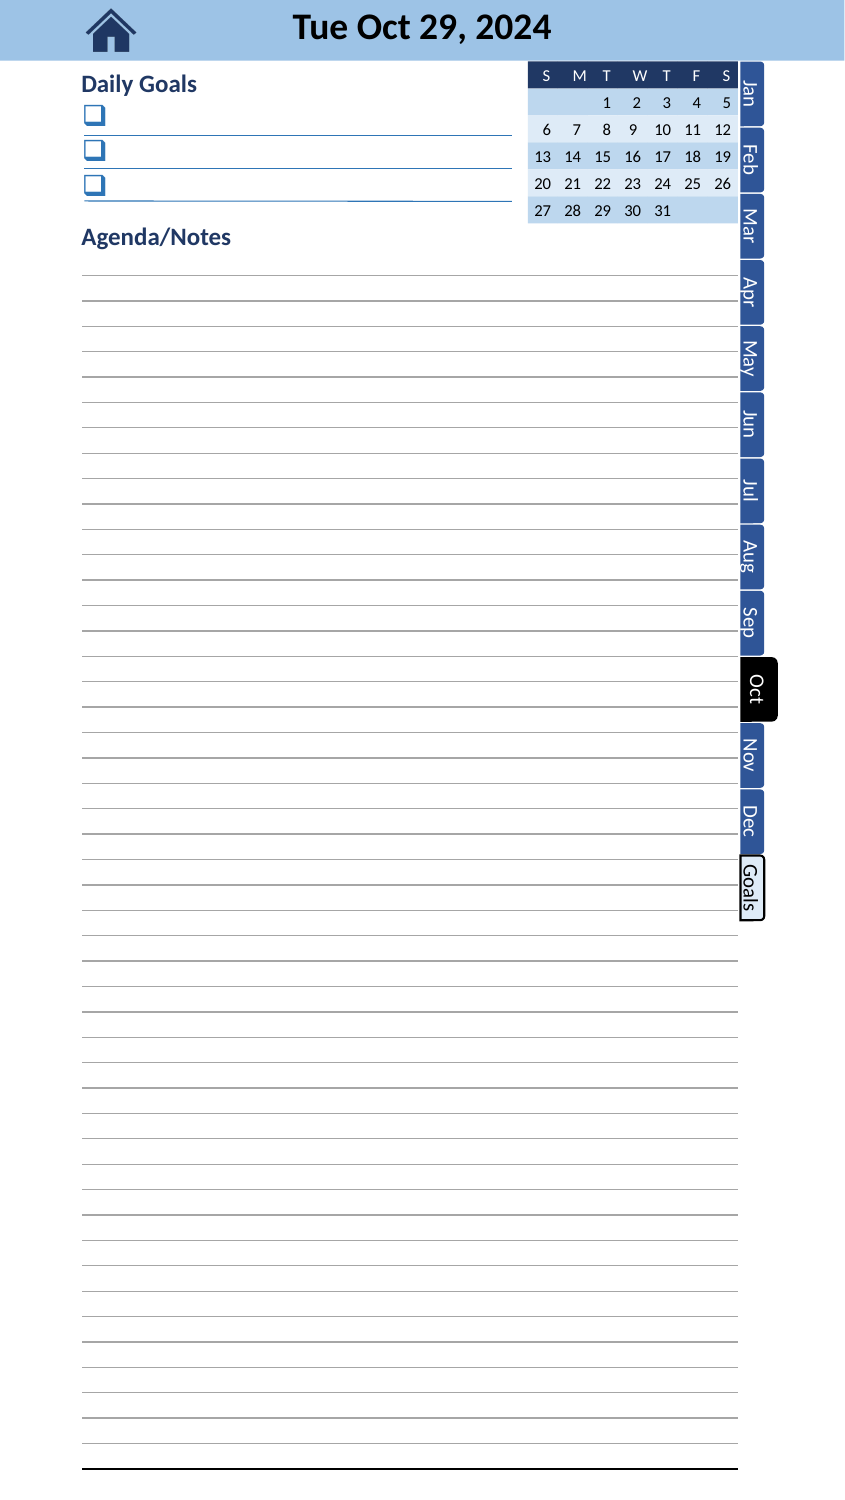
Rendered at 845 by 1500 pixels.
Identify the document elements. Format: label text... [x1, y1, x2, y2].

list Tue Oct 29, 2024 [190, 0, 655, 61]
picture [82, 1, 140, 59]
